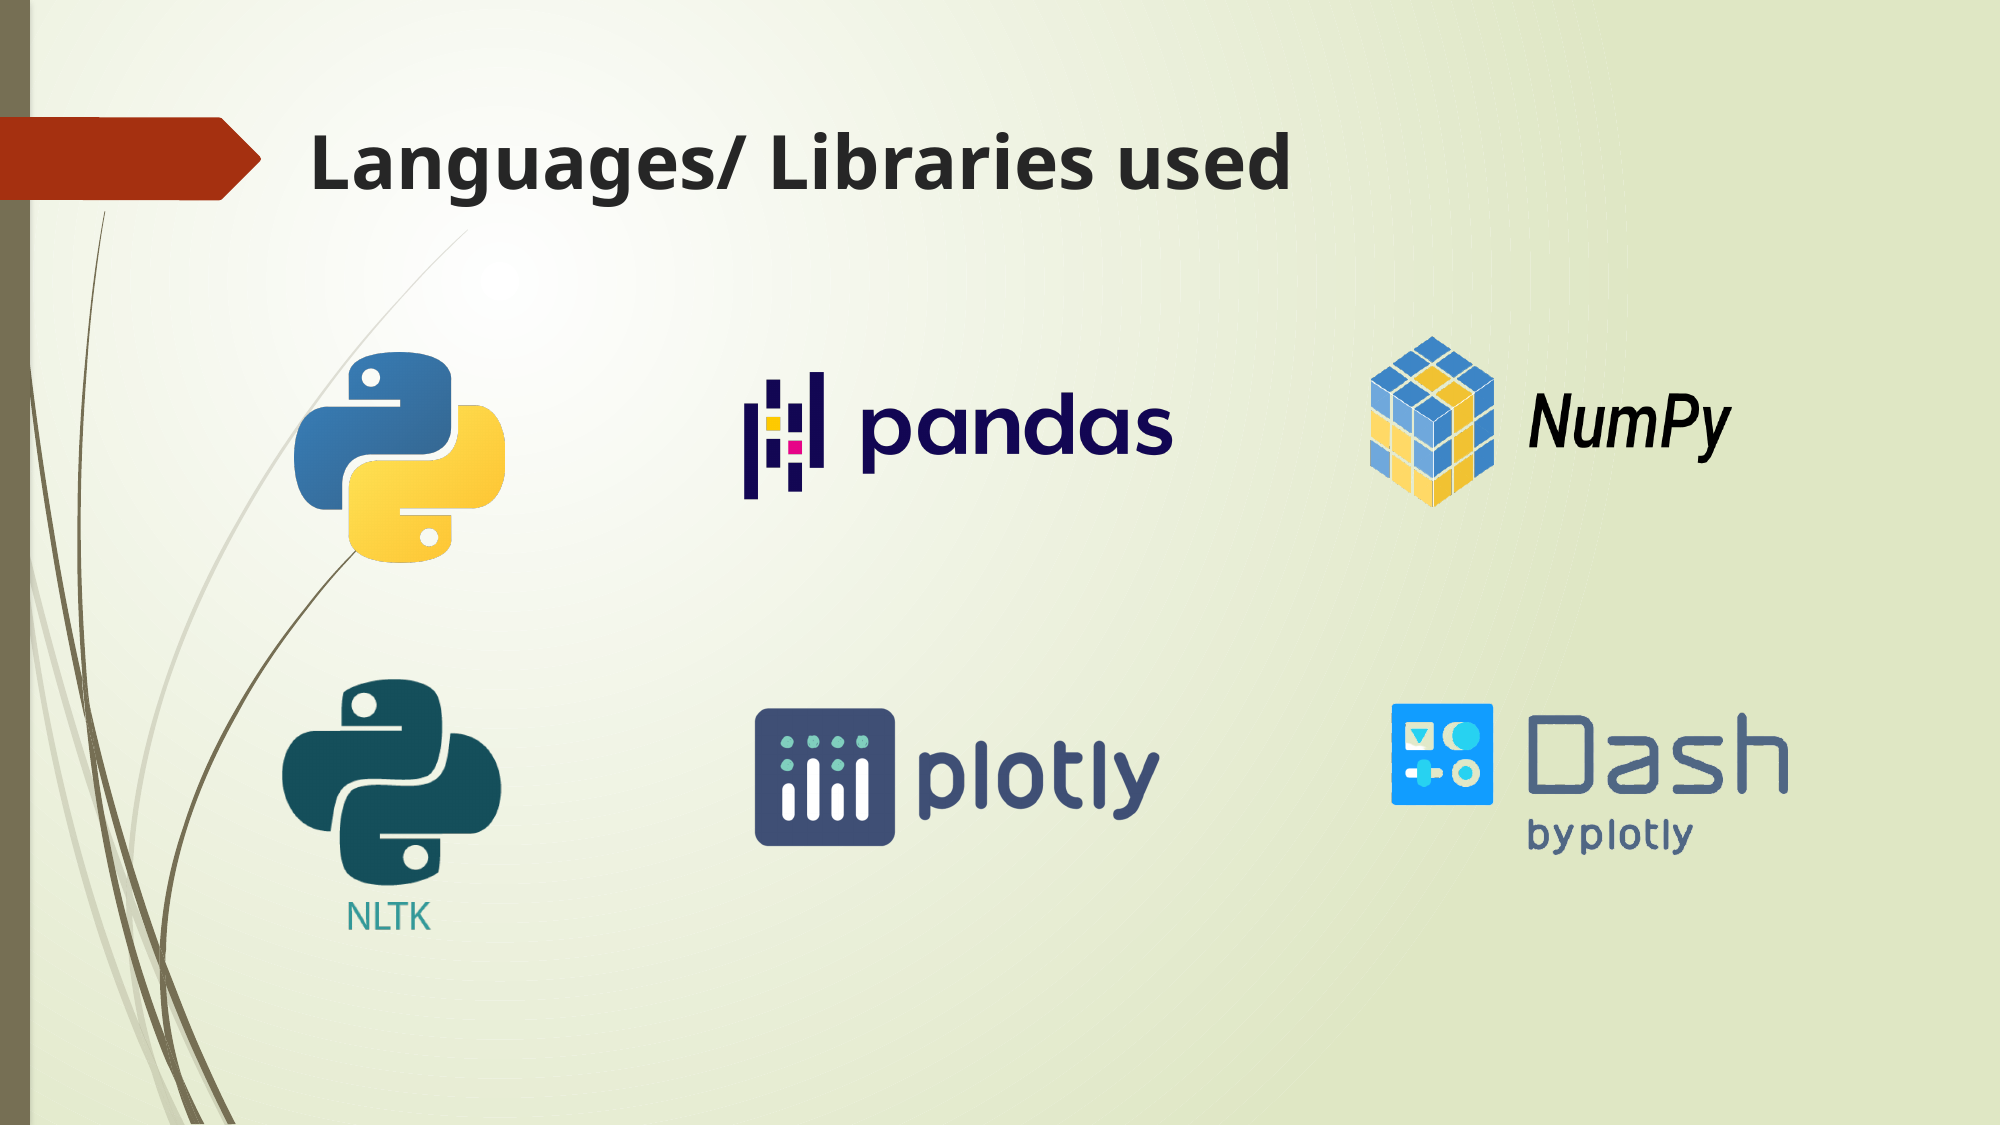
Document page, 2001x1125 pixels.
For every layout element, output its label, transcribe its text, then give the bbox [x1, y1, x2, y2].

picture [293, 351, 505, 563]
picture [1376, 683, 1803, 867]
title Languages/ Libraries used [294, 107, 1756, 318]
picture [669, 677, 1252, 872]
picture [1336, 303, 1843, 544]
picture [262, 660, 520, 941]
picture [723, 340, 1193, 531]
